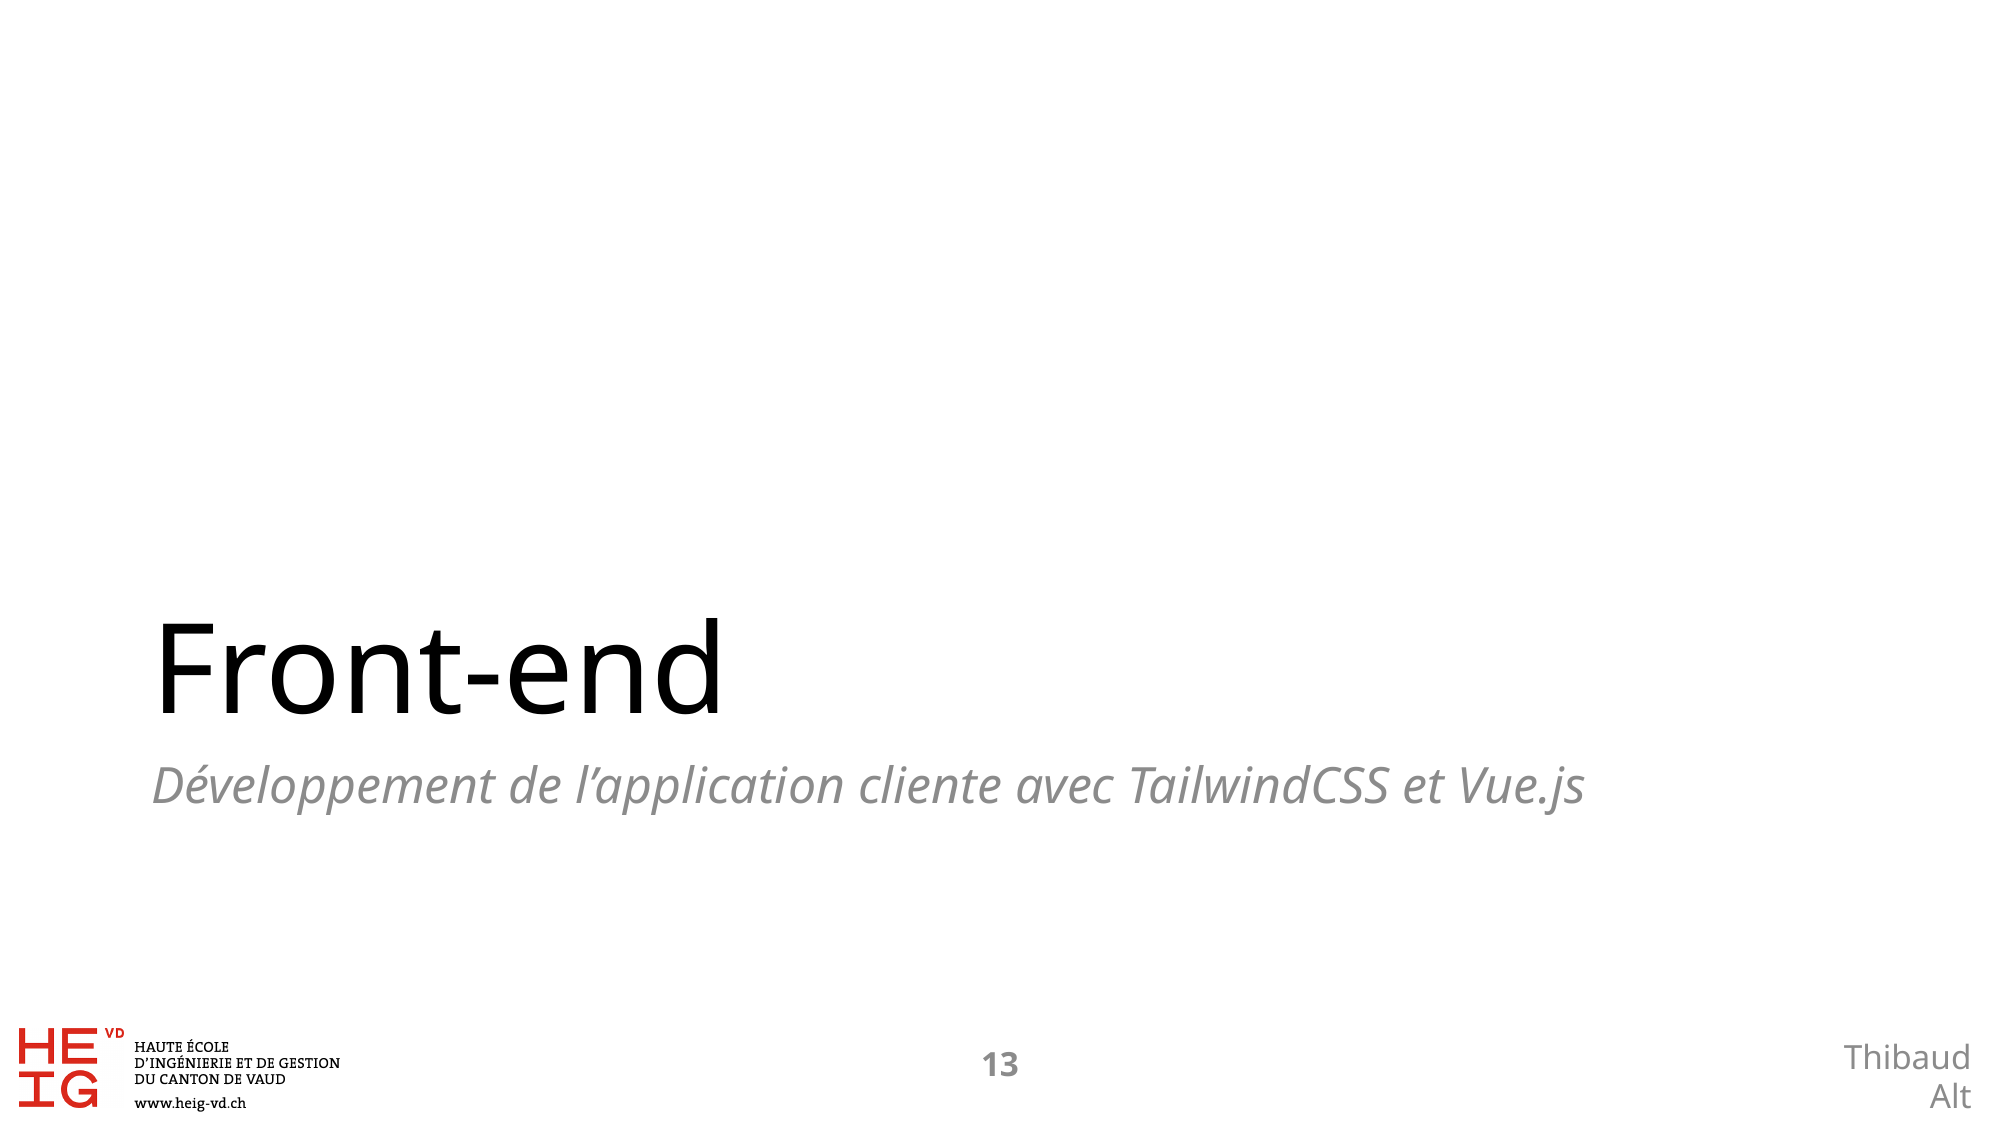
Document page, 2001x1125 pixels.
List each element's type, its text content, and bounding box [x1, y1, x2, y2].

picture [131, 1025, 351, 1118]
list Développement de l’application cliente avec TailwindCSS et Vue.js [136, 752, 1862, 999]
picture [19, 1028, 124, 1108]
slide_number 12 [774, 1035, 1225, 1096]
title Front-end [136, 280, 1862, 749]
